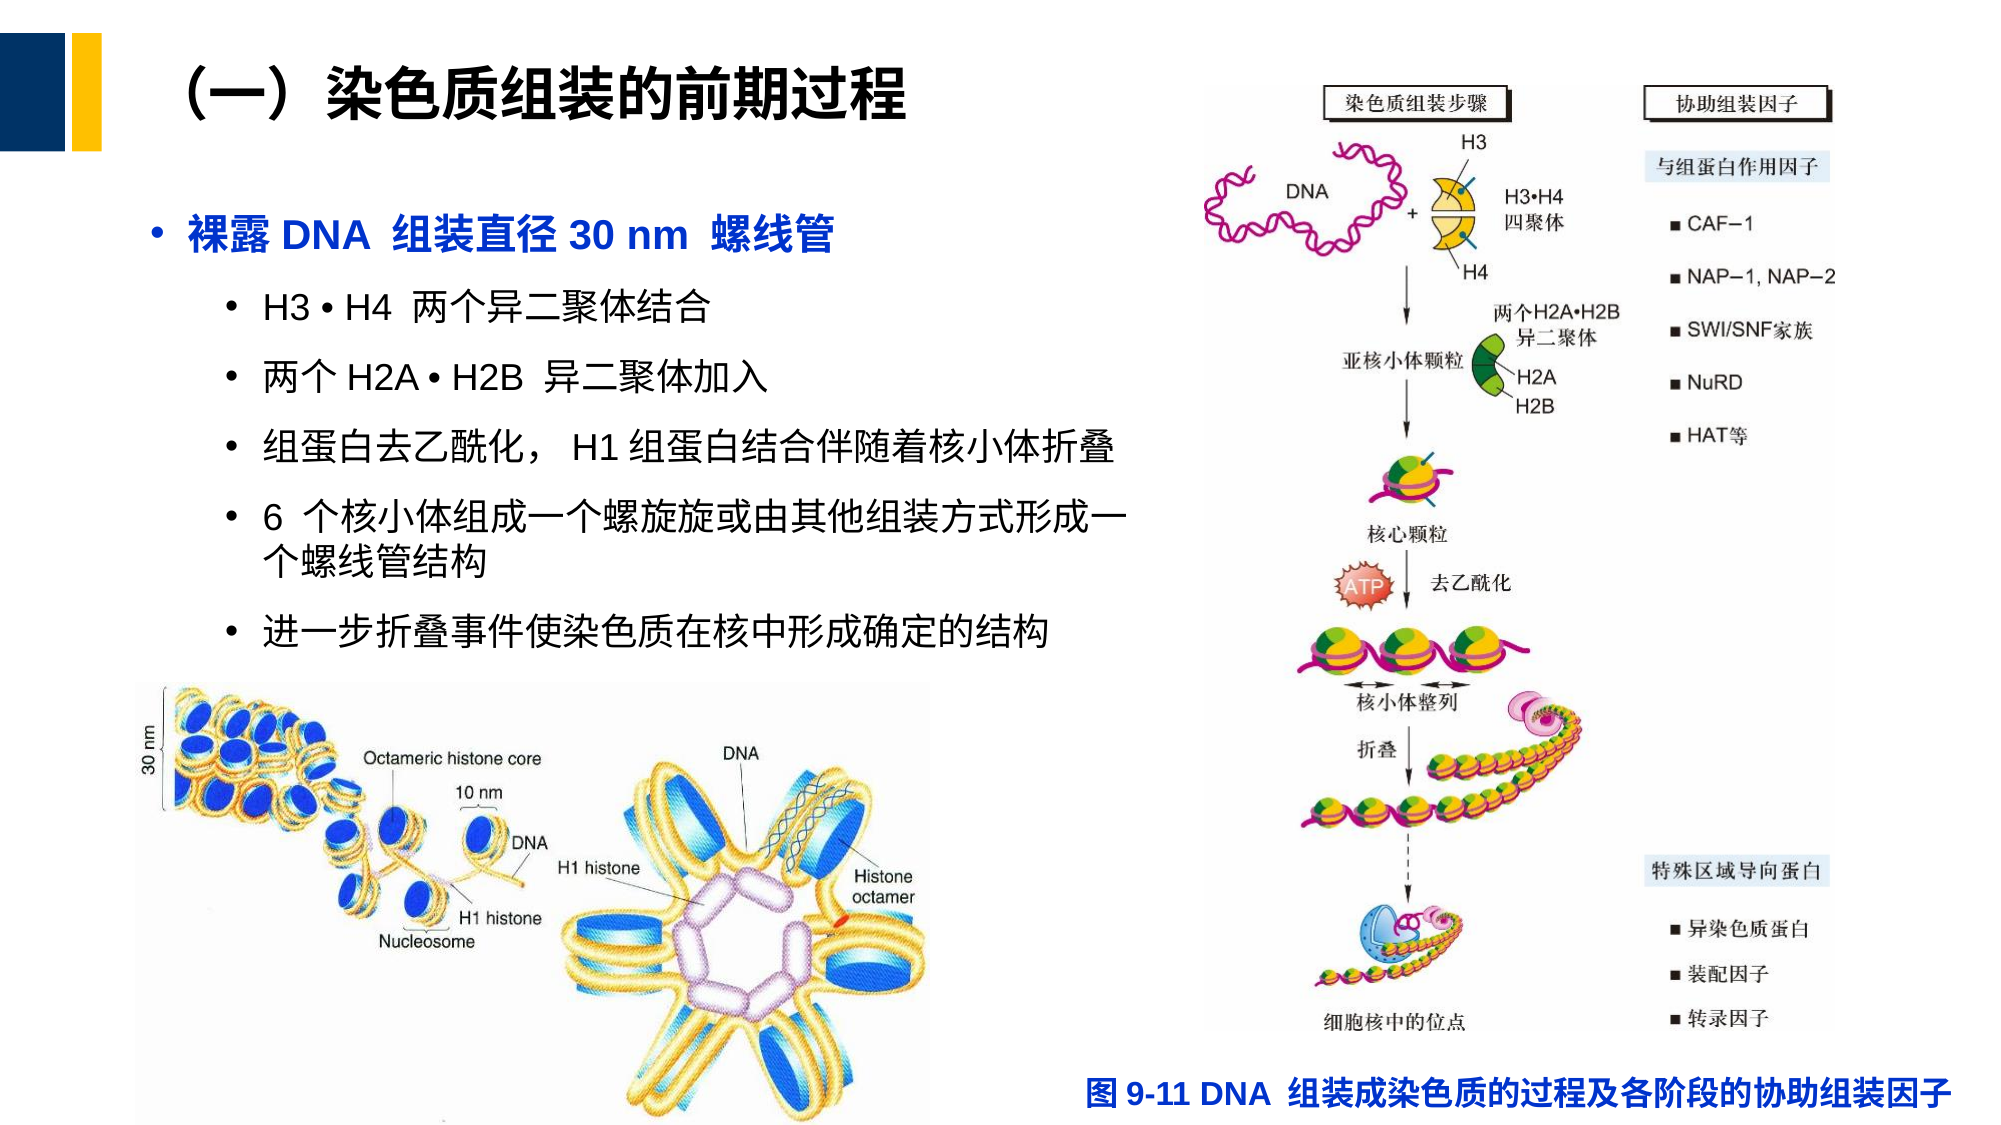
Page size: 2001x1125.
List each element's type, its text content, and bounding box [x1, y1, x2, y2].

title （一）染色质组装的前期过程 [135, 33, 1950, 152]
picture [1204, 85, 1835, 1031]
list 裸露DNA 组装直径30 nm 螺线管 H3 • H4 两个异二聚体结合 两个H2A • H2B 异二聚体加入 组蛋白去乙酰化，H1组蛋白结合伴随着核小体折叠 6 个核小体组成一个螺旋旋或由其他组装方式形成一个螺线管结构 进一步折叠事件使染色质在核中形成确定的结构 [135, 200, 1168, 1092]
text_box 图9-11 DNA 组装成染色质的过程及各阶段的协助组装因子 [1002, 1055, 2000, 1120]
picture [135, 681, 930, 1125]
